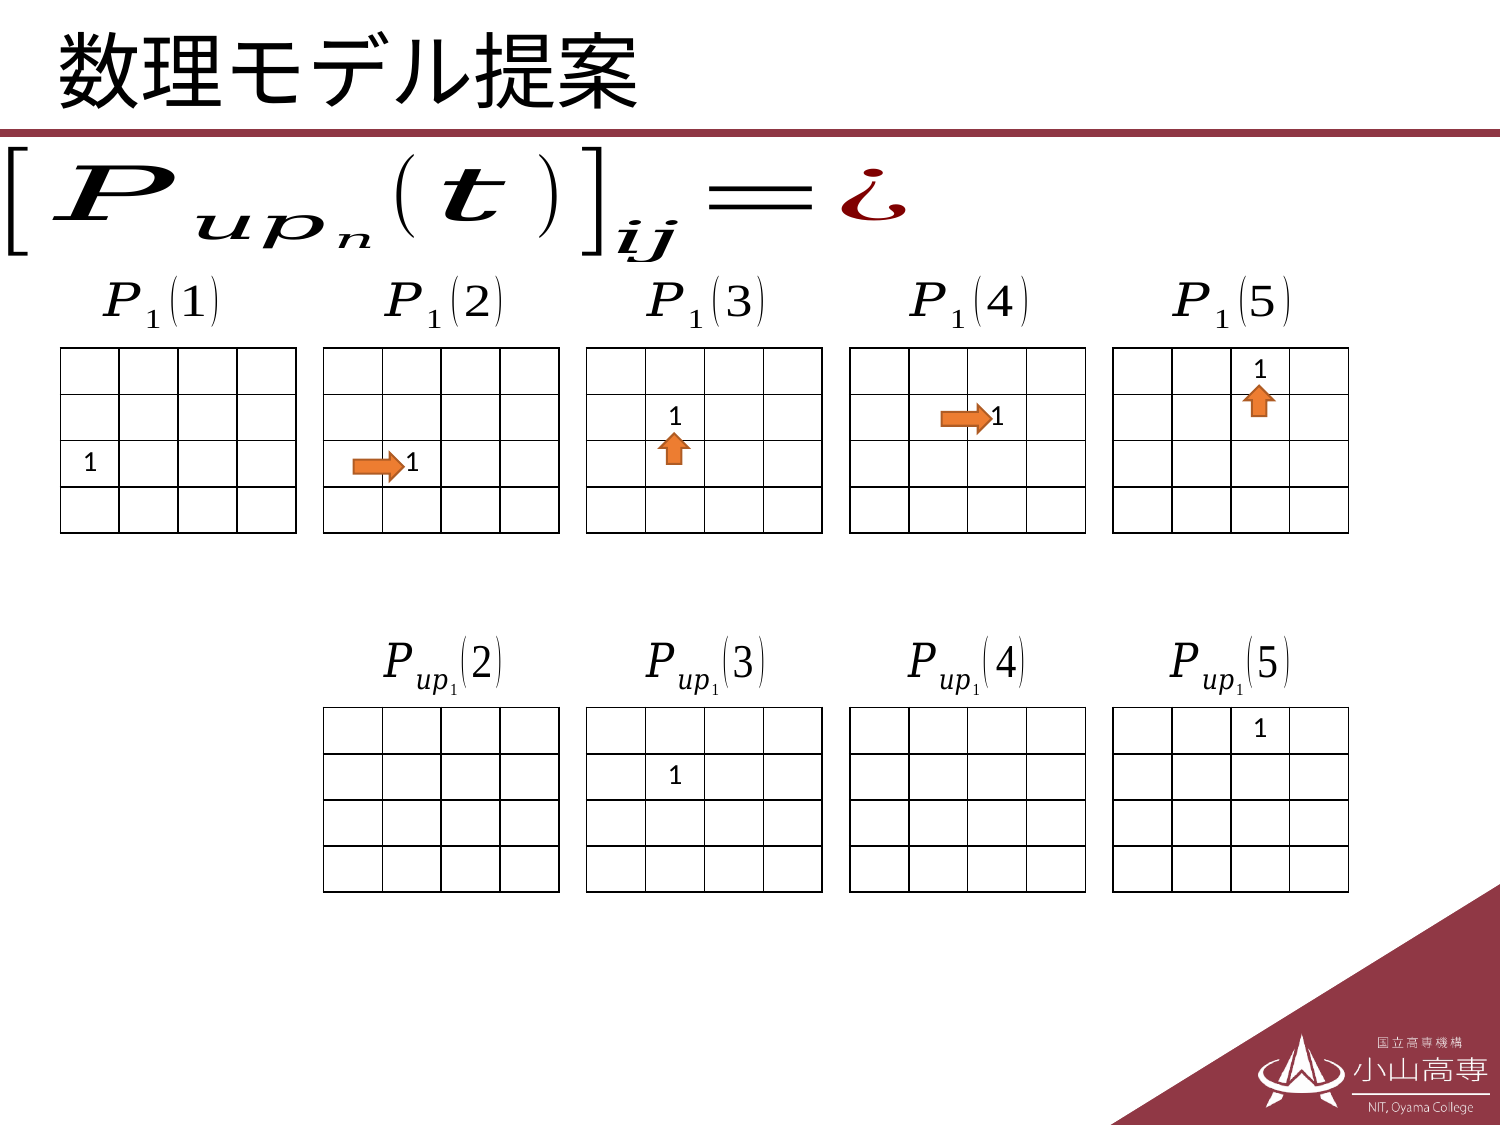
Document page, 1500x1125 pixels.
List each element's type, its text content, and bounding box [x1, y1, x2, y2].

table_cell [587, 488, 645, 532]
table_cell [1290, 441, 1348, 486]
table_cell [968, 847, 1026, 891]
text_box [940, 402, 994, 436]
table_cell [324, 847, 382, 891]
table_cell [383, 847, 440, 891]
table_cell [1027, 847, 1085, 891]
table_cell [1173, 441, 1230, 486]
table_cell [1232, 847, 1289, 891]
table_header [646, 349, 704, 394]
table_header [968, 349, 1026, 394]
table_cell [587, 801, 645, 845]
table_header [587, 349, 645, 394]
table_cell [1027, 441, 1085, 486]
table_header [587, 708, 645, 753]
table_cell [324, 488, 382, 532]
table_header [1027, 349, 1085, 394]
table_cell 1 [61, 441, 118, 486]
table_cell [383, 755, 440, 799]
table_cell [646, 847, 704, 891]
table_header [851, 349, 908, 394]
table_cell [1173, 755, 1230, 799]
table_header [646, 708, 704, 753]
table_cell [442, 441, 499, 486]
table_header [1290, 708, 1348, 753]
table_header [764, 708, 821, 753]
table_cell 1 [968, 395, 1026, 440]
table_cell [442, 395, 499, 440]
table_cell [1027, 801, 1085, 845]
table_cell [851, 488, 908, 532]
table_cell [179, 441, 236, 486]
table_cell [968, 755, 1026, 799]
table_cell [120, 441, 177, 486]
table_header [851, 708, 908, 753]
table_cell [587, 847, 645, 891]
table_header [61, 349, 118, 394]
table_header [383, 708, 440, 753]
table_cell [1114, 801, 1171, 845]
table_cell [1232, 755, 1289, 799]
table_cell [1290, 847, 1348, 891]
table_cell [764, 847, 821, 891]
table_cell [1290, 755, 1348, 799]
table_cell [179, 395, 236, 440]
table_header [1114, 349, 1171, 394]
table_cell [910, 847, 967, 891]
table_cell [61, 488, 118, 532]
table_cell [705, 441, 763, 486]
table_header [764, 349, 821, 394]
table_header [238, 349, 295, 394]
table_cell [1173, 395, 1230, 440]
table_cell [851, 395, 908, 440]
text_box [657, 431, 692, 465]
title 数理モデル提案 [42, 20, 1294, 130]
table_cell [1290, 801, 1348, 845]
table_cell [501, 488, 558, 532]
table_header [1114, 708, 1171, 753]
table_cell [238, 488, 295, 532]
table_cell [1114, 488, 1171, 532]
table_header [442, 349, 499, 394]
table_cell [705, 801, 763, 845]
table_cell [910, 488, 967, 532]
table_cell [1027, 488, 1085, 532]
table_header [324, 708, 382, 753]
table_header [383, 349, 440, 394]
table_cell [705, 488, 763, 532]
table_cell [1173, 847, 1230, 891]
table_cell [501, 395, 558, 440]
table_cell [968, 441, 1026, 486]
table_cell [324, 441, 382, 486]
picture [0, 129, 1500, 137]
table_cell [910, 441, 967, 486]
table_header [1173, 708, 1230, 753]
table_cell [1232, 488, 1289, 532]
table_cell [442, 801, 499, 845]
table_cell [851, 441, 908, 486]
table_header [501, 708, 558, 753]
table_cell [501, 847, 558, 891]
table_header [968, 708, 1026, 753]
table_cell [324, 755, 382, 799]
table_cell [705, 847, 763, 891]
table_cell [587, 441, 645, 486]
table_header 1 [1232, 349, 1289, 394]
table_cell [238, 441, 295, 486]
table_cell [705, 755, 763, 799]
table_cell [1290, 395, 1348, 440]
table_cell [764, 801, 821, 845]
table_cell [383, 488, 440, 532]
table_cell [1114, 847, 1171, 891]
table_cell [120, 395, 177, 440]
table_cell [501, 441, 558, 486]
table_cell [442, 847, 499, 891]
table_cell [120, 488, 177, 532]
table_cell [1232, 395, 1289, 440]
table_cell [61, 395, 118, 440]
table_cell [910, 395, 967, 440]
table_cell [764, 441, 821, 486]
table_cell 1 [646, 755, 704, 799]
table_header [501, 349, 558, 394]
table_cell [238, 395, 295, 440]
table_cell 1 [646, 395, 704, 440]
table_header [705, 349, 763, 394]
table_cell [587, 755, 645, 799]
table_header [179, 349, 236, 394]
table_cell [1290, 488, 1348, 532]
table_cell [1027, 755, 1085, 799]
table_cell [1114, 755, 1171, 799]
table_header [1290, 349, 1348, 394]
table_cell [646, 801, 704, 845]
table_header [1027, 708, 1085, 753]
table_cell [442, 488, 499, 532]
table_cell [1173, 801, 1230, 845]
table_header 1 [1232, 708, 1289, 753]
table_cell [1173, 488, 1230, 532]
table_cell [910, 801, 967, 845]
table_cell [646, 441, 704, 486]
table_header [120, 349, 177, 394]
table_cell 1 [383, 441, 440, 486]
table_cell [442, 755, 499, 799]
table_cell [851, 755, 908, 799]
table_header [910, 708, 967, 753]
table_cell [1114, 441, 1171, 486]
table_header [442, 708, 499, 753]
table_cell [324, 801, 382, 845]
table_cell [764, 755, 821, 799]
text_box [352, 450, 406, 484]
table_cell [179, 488, 236, 532]
table_header [705, 708, 763, 753]
table_cell [383, 395, 440, 440]
table_cell [1027, 395, 1085, 440]
table_cell [587, 395, 645, 440]
table_cell [968, 801, 1026, 845]
table_cell [501, 801, 558, 845]
table_cell [968, 488, 1026, 532]
table_cell [1232, 441, 1289, 486]
table_header [324, 349, 382, 394]
table_cell [1114, 395, 1171, 440]
table_header [1173, 349, 1230, 394]
table_cell [646, 488, 704, 532]
picture [1112, 885, 1500, 1125]
table_header [910, 349, 967, 394]
table_cell [383, 801, 440, 845]
table_cell [1232, 801, 1289, 845]
text_box [1242, 384, 1277, 418]
table_cell [910, 755, 967, 799]
table_cell [764, 488, 821, 532]
table_cell [501, 755, 558, 799]
table_cell [324, 395, 382, 440]
table_cell [764, 395, 821, 440]
table_cell [851, 847, 908, 891]
table_cell [851, 801, 908, 845]
table_cell [705, 395, 763, 440]
